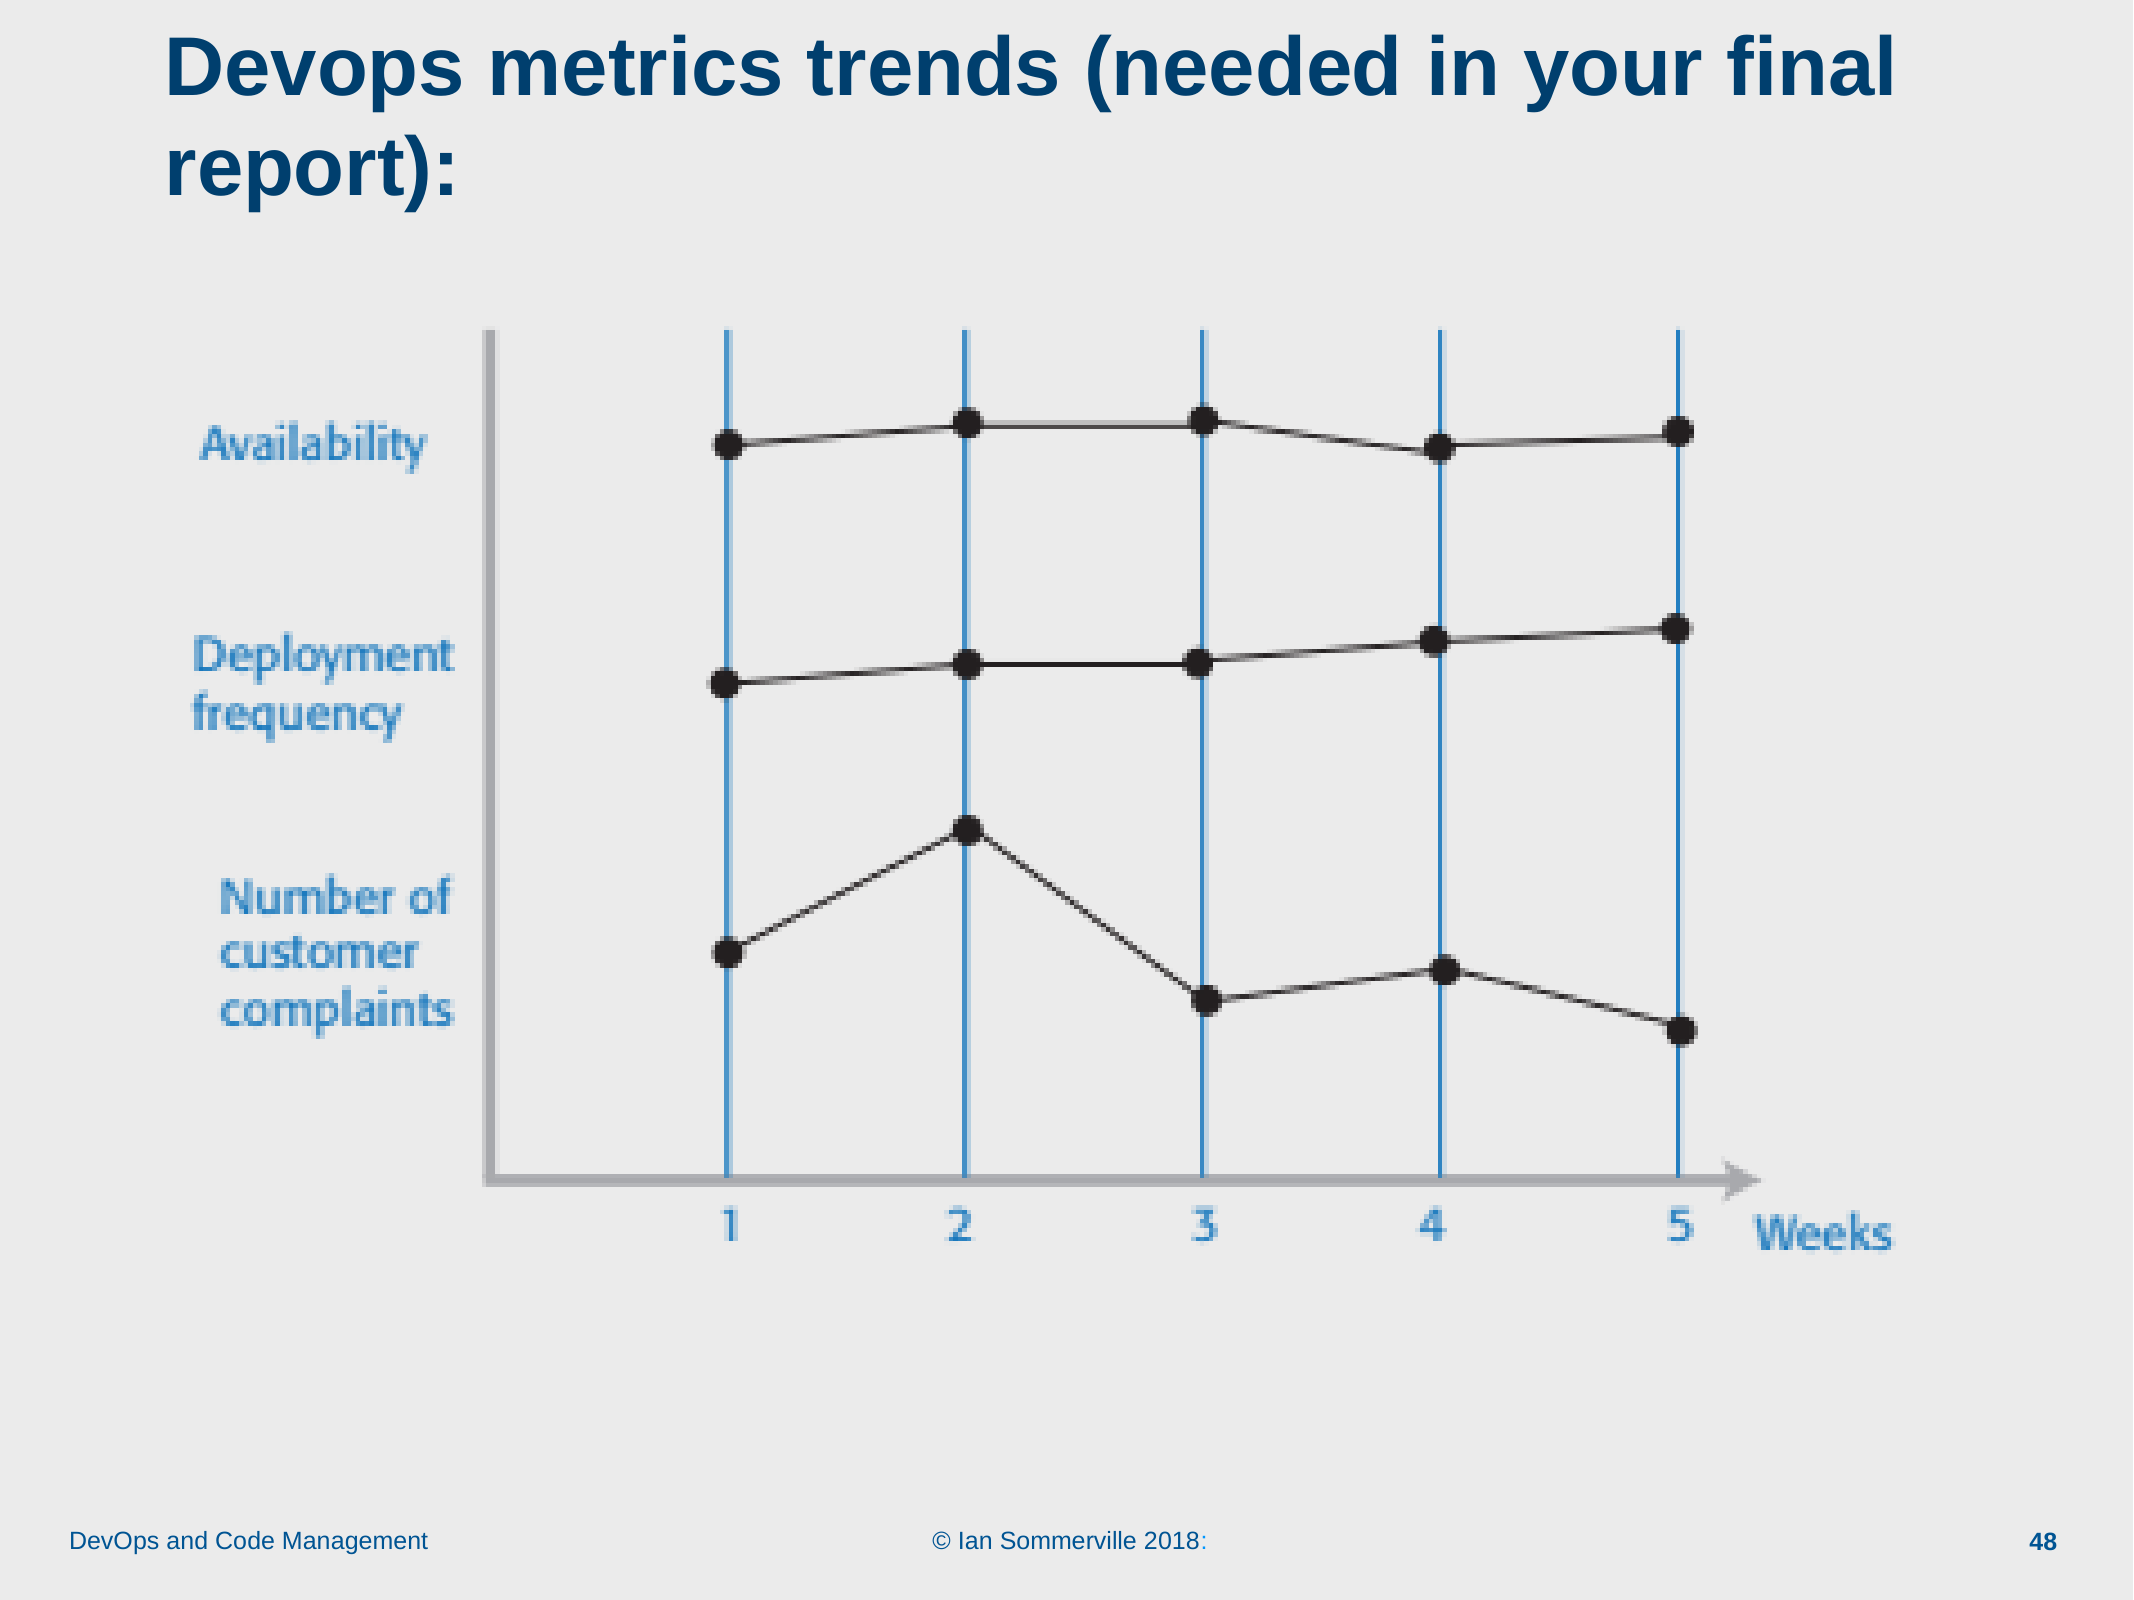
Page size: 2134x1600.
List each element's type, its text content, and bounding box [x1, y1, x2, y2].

slide_number 48 [2018, 1516, 2067, 1563]
title Devops metrics trends (needed in your final report): [155, 55, 1978, 169]
picture [174, 319, 1926, 1281]
